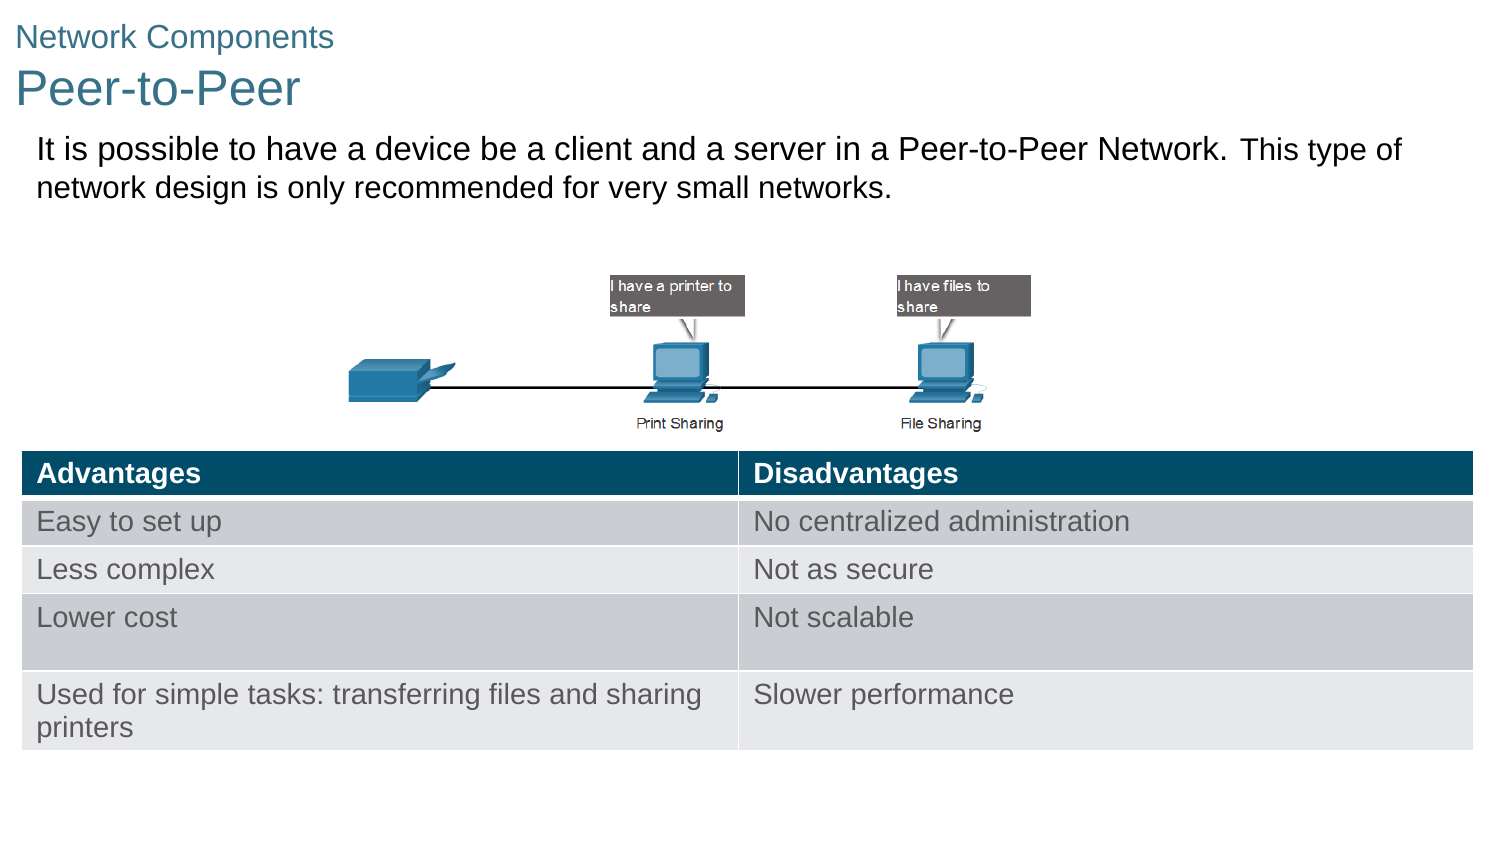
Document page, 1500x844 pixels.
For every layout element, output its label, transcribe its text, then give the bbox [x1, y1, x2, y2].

table_cell Less complex [22, 547, 738, 593]
table_cell Easy to set up [22, 501, 738, 545]
title Network Components Peer-to-Peer [0, 6, 1500, 124]
list It is possible to have a device be a client and a server in a Peer-to-Peer Network. This type of network design is only recommended for very small networks. [21, 119, 1474, 252]
table_cell Lower cost [22, 594, 738, 670]
table_header Advantages [22, 451, 738, 495]
table_cell Not scalable [739, 594, 1473, 670]
table_cell Slower performance [739, 672, 1473, 750]
table_cell Used for simple tasks: transferring files and sharing printers [22, 672, 738, 750]
table_cell No centralized administration [739, 501, 1473, 545]
table_cell Not as secure [739, 547, 1473, 593]
picture [343, 269, 1037, 450]
table_header Disadvantages [739, 451, 1473, 495]
